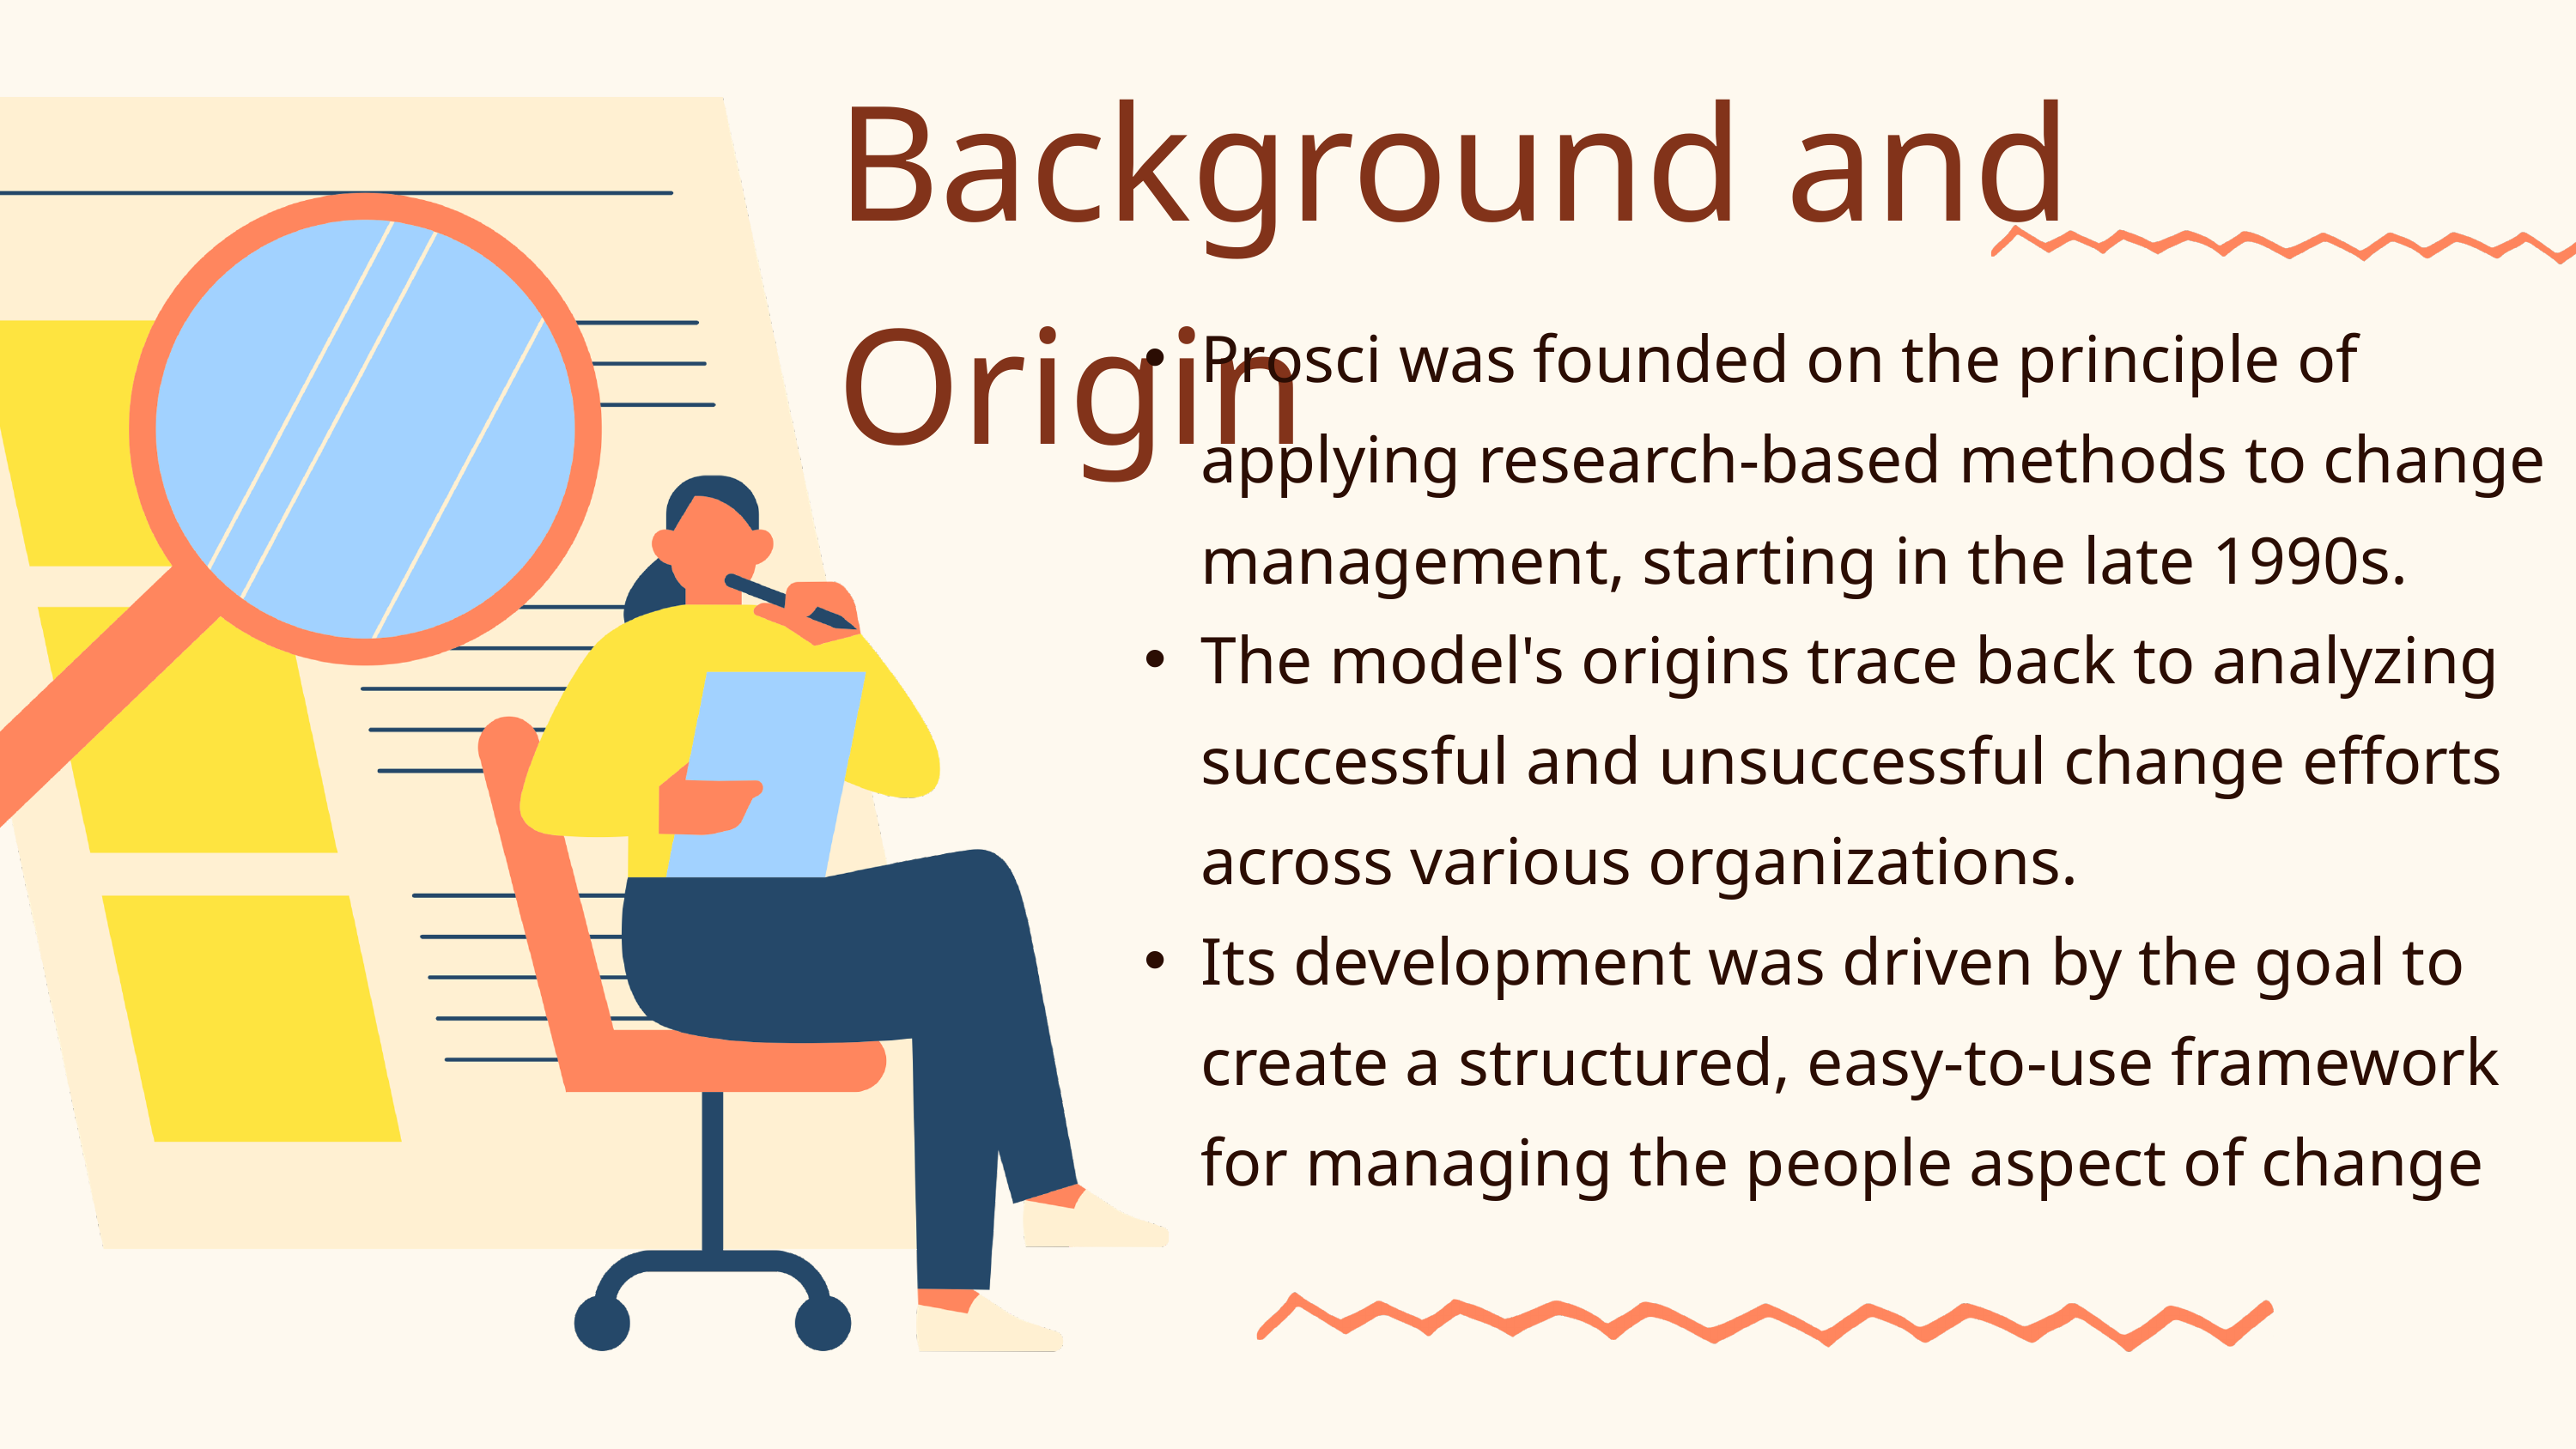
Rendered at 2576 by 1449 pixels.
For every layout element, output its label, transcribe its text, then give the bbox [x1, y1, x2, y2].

text_box [2541, 225, 2576, 264]
text_box Background and Origin [836, 29, 2541, 477]
text_box [1256, 1292, 2274, 1352]
text_box [0, 96, 1170, 1352]
text_box Prosci was founded on the principle of applying research-based methods to change management, starting in the late 1990s. The model's origins trace back to analyzing successful and unsuccessful change efforts across various organizations. Its development was driven by the goal to create a structured, easy-to-use framework for managing the people aspect of change [1086, 294, 2576, 1199]
